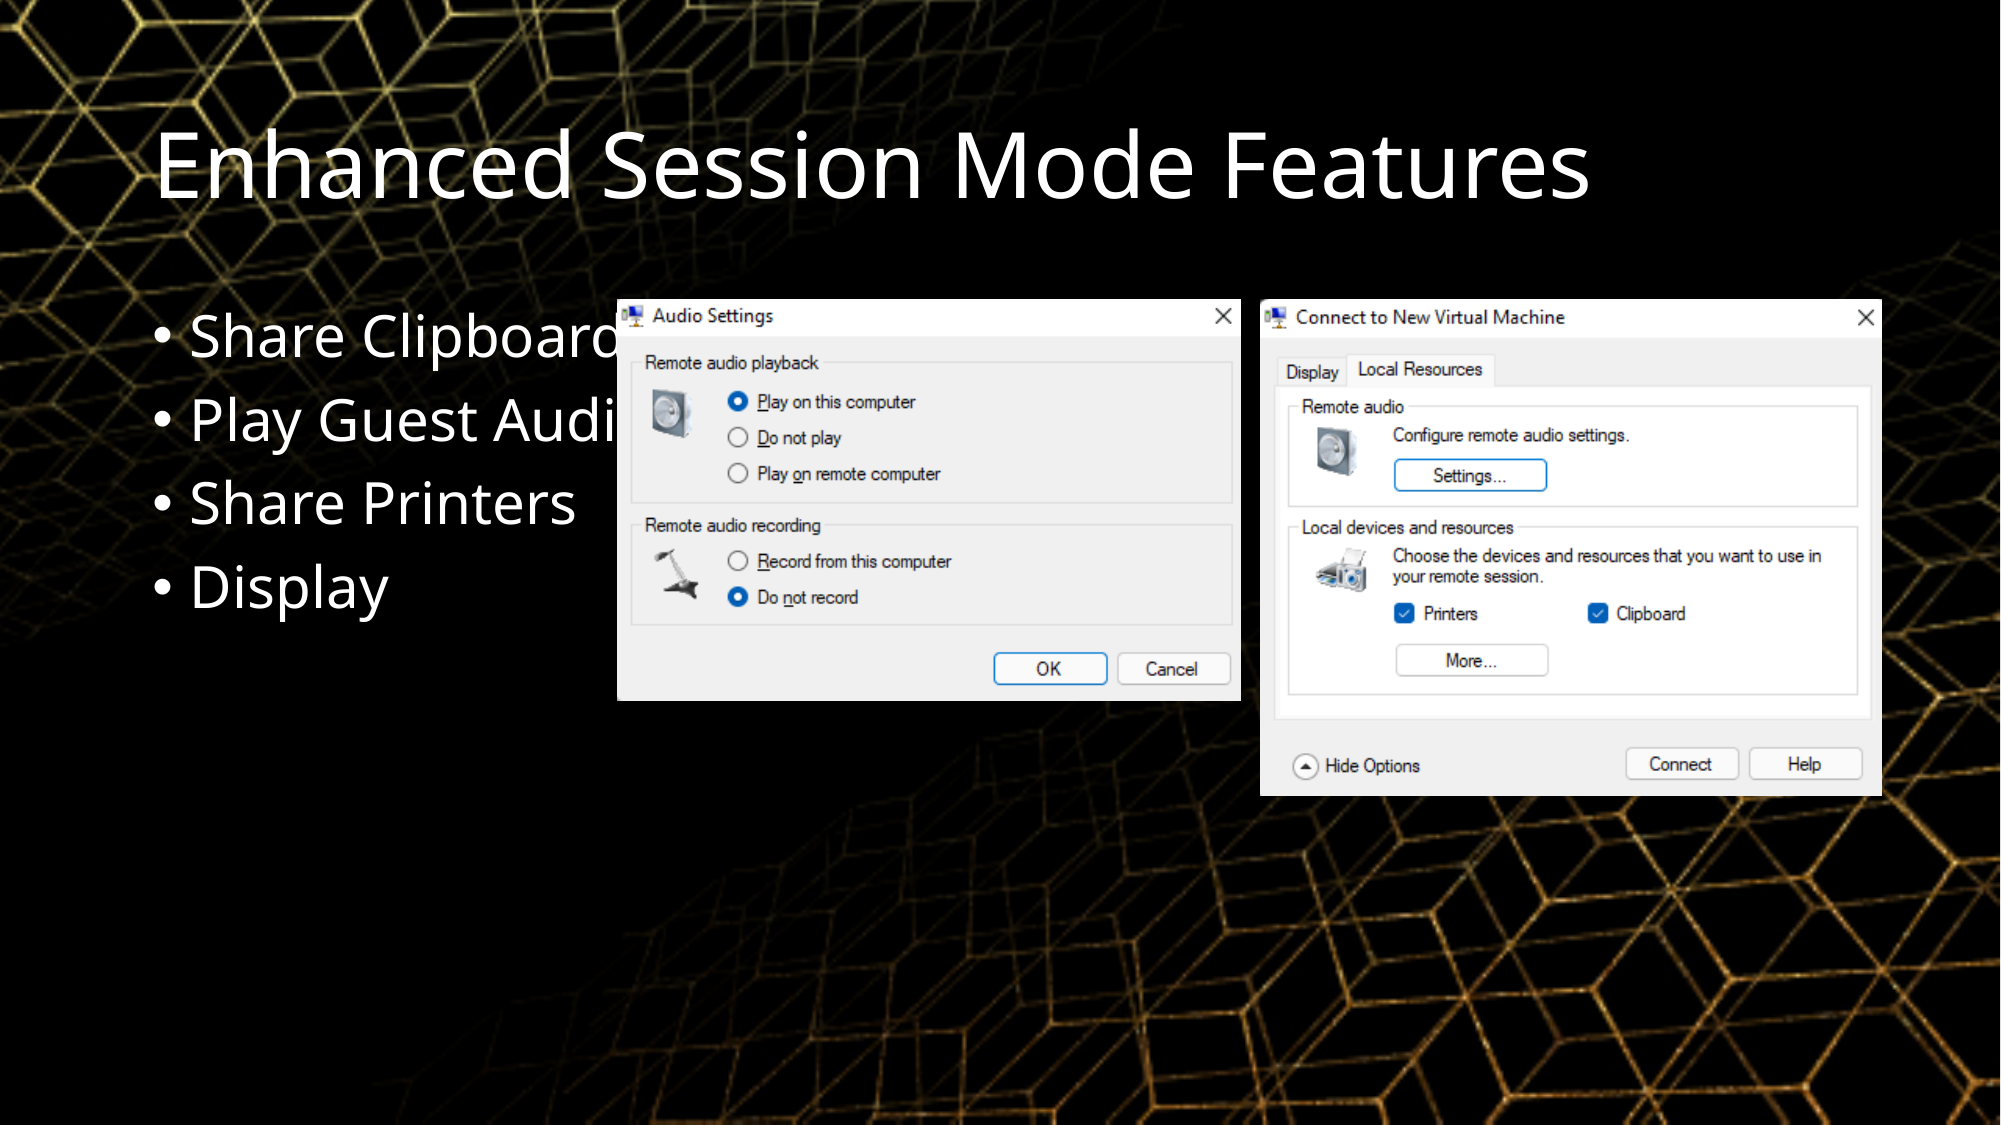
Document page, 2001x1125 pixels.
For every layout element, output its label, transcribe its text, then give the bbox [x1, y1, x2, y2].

title Enhanced Session Mode Features [137, 59, 1863, 278]
picture [0, 0, 2001, 1125]
list Share Clipboard Play Guest Audio Share Printers Display [137, 299, 1863, 1014]
